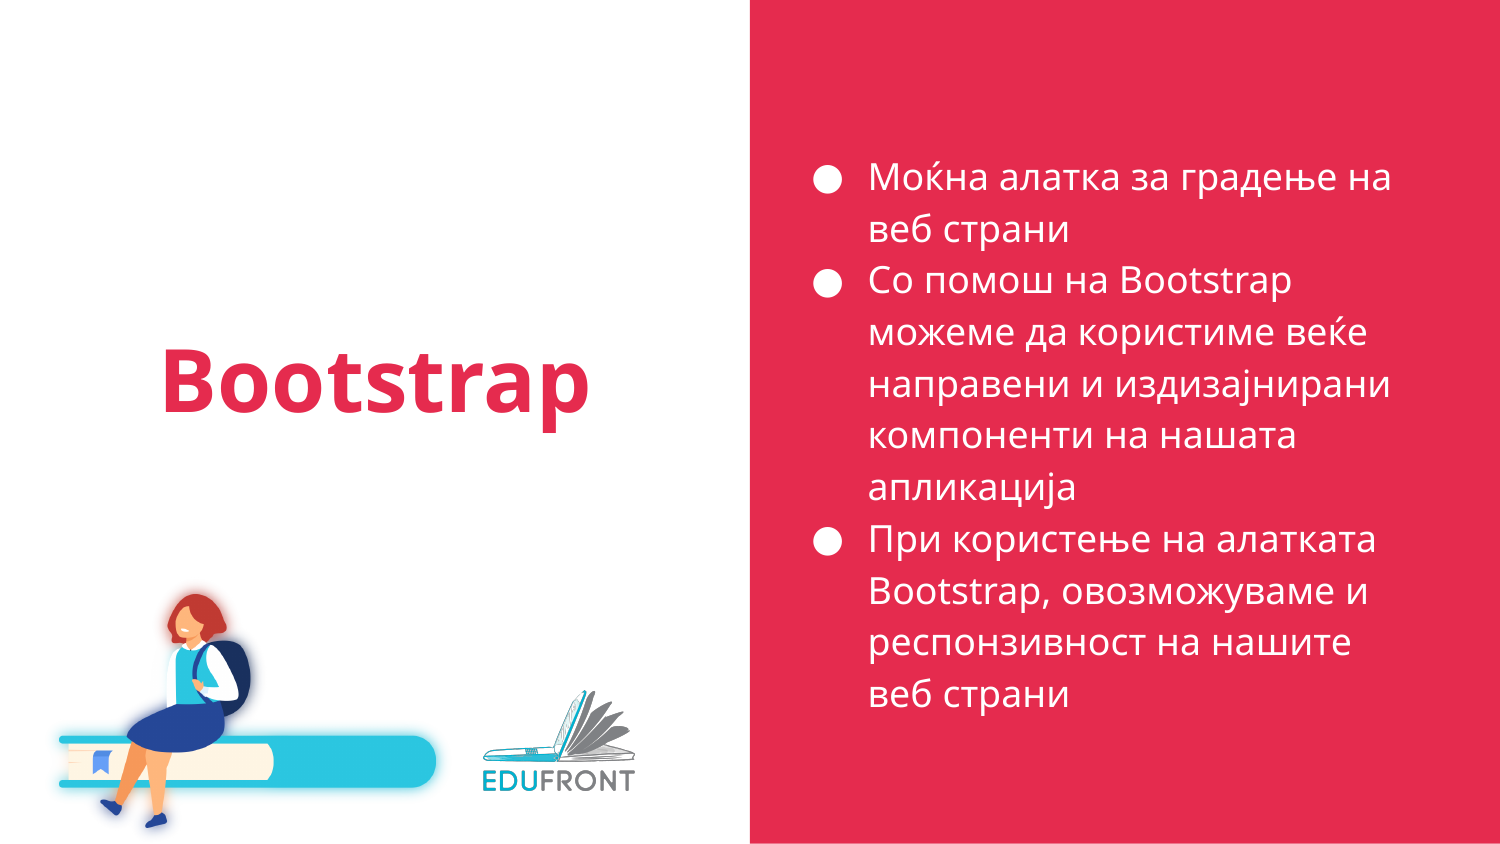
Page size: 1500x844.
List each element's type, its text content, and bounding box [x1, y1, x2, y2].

text_box Bootstrap [43, 202, 708, 446]
picture [483, 690, 635, 791]
picture [43, 577, 453, 844]
text_box Моќна алатка за градење на веб страни Со помош на Bootstrap можеме да користиме веќе направени и издизајнирани компоненти на нашата апликација При користење на алатката Bootstrap, oвозможуваме и респонзивност на нашите веб страни [777, 116, 1442, 745]
